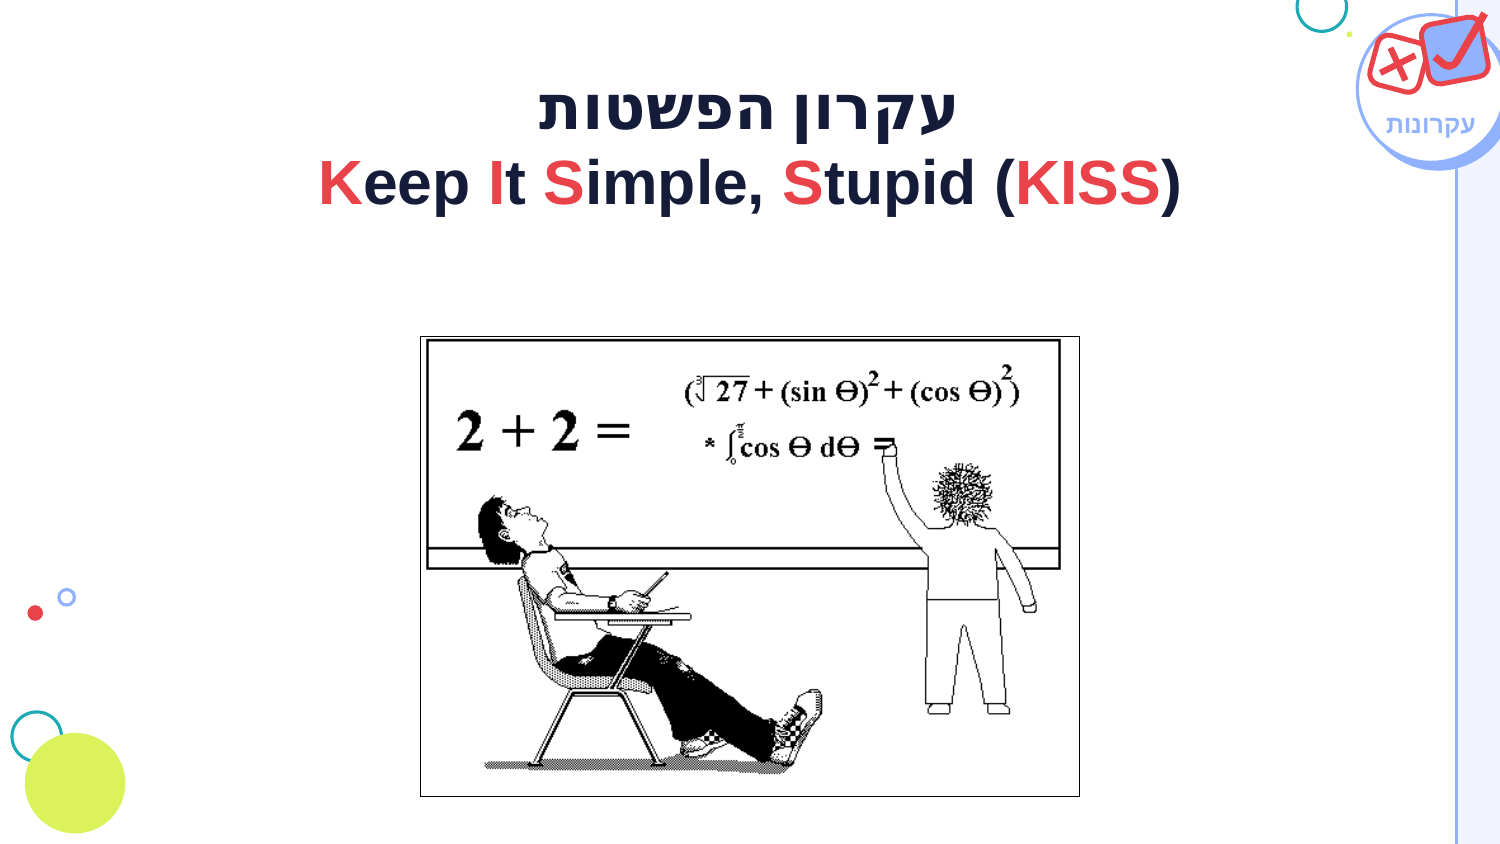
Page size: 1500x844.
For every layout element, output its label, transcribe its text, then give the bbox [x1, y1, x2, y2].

text_box עקרונות [1371, 100, 1490, 139]
picture [420, 335, 1080, 798]
title עקרון הפשטות Keep It Simple, Stupid (KISS) [88, 66, 1412, 176]
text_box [1369, 12, 1489, 93]
